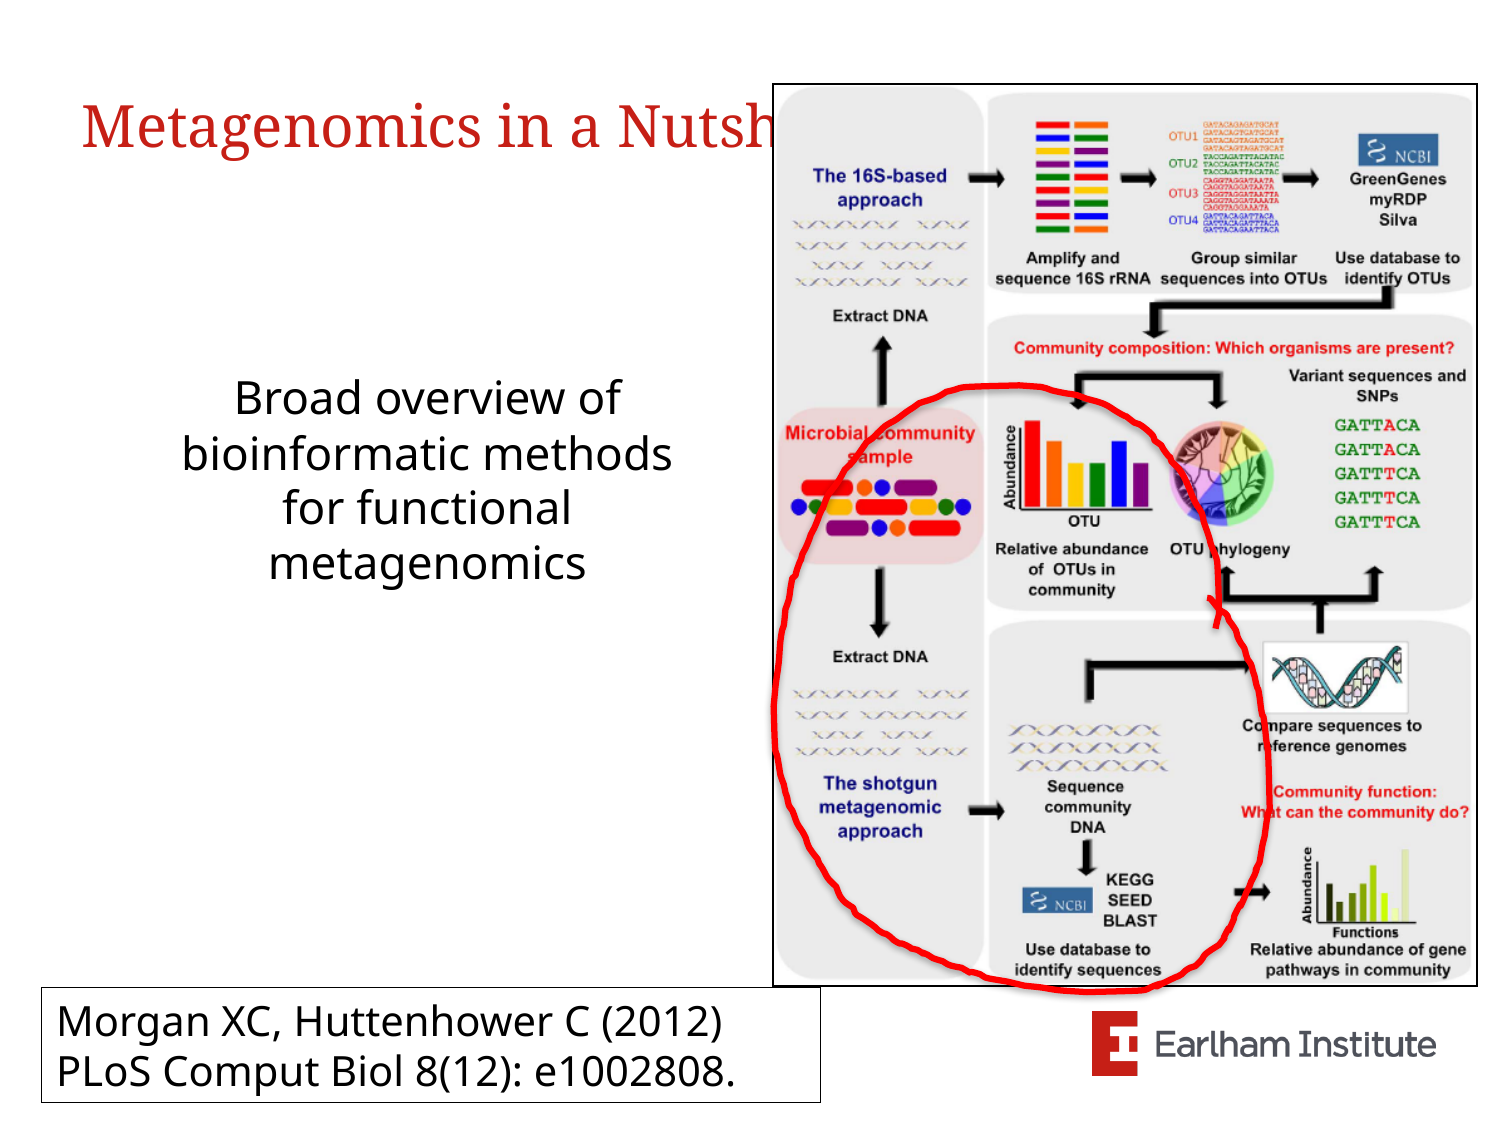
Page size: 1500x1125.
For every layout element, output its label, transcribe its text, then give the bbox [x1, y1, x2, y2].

text_box Morgan XC, Huttenhower C (2012) PLoS Comput Biol 8(12): e1002808. [41, 987, 821, 1103]
picture [1092, 1011, 1436, 1076]
list Broad overview of bioinformatic methods for functional metagenomics [65, 361, 715, 717]
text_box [773, 84, 1477, 986]
title Metagenomics in a Nutshell [66, 30, 1437, 219]
